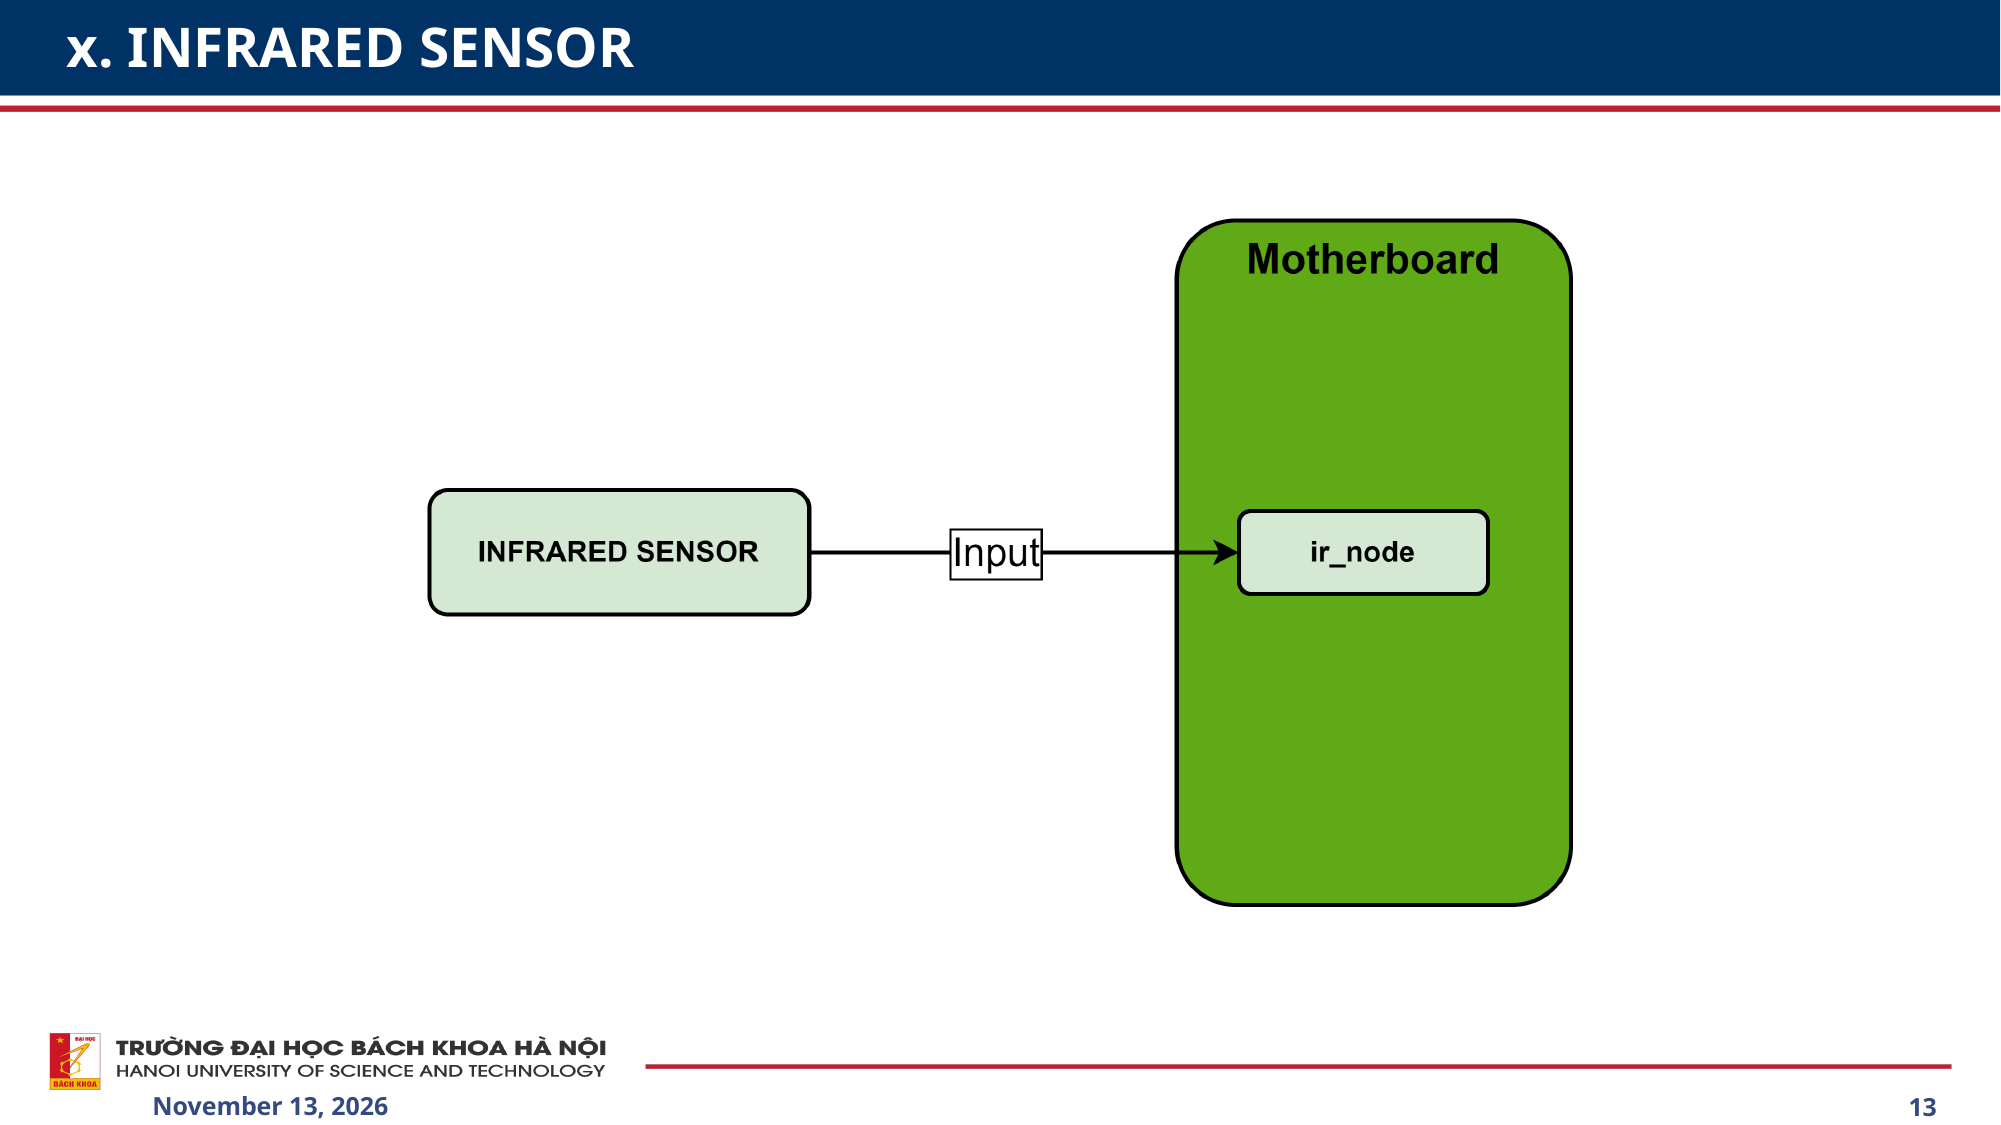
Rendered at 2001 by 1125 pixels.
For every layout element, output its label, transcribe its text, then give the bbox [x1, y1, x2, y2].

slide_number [137, 1076, 588, 1125]
slide_number 13 [1502, 1078, 1953, 1125]
picture [0, 0, 2001, 1125]
title x. INFRARED SENSOR [51, 12, 1949, 87]
